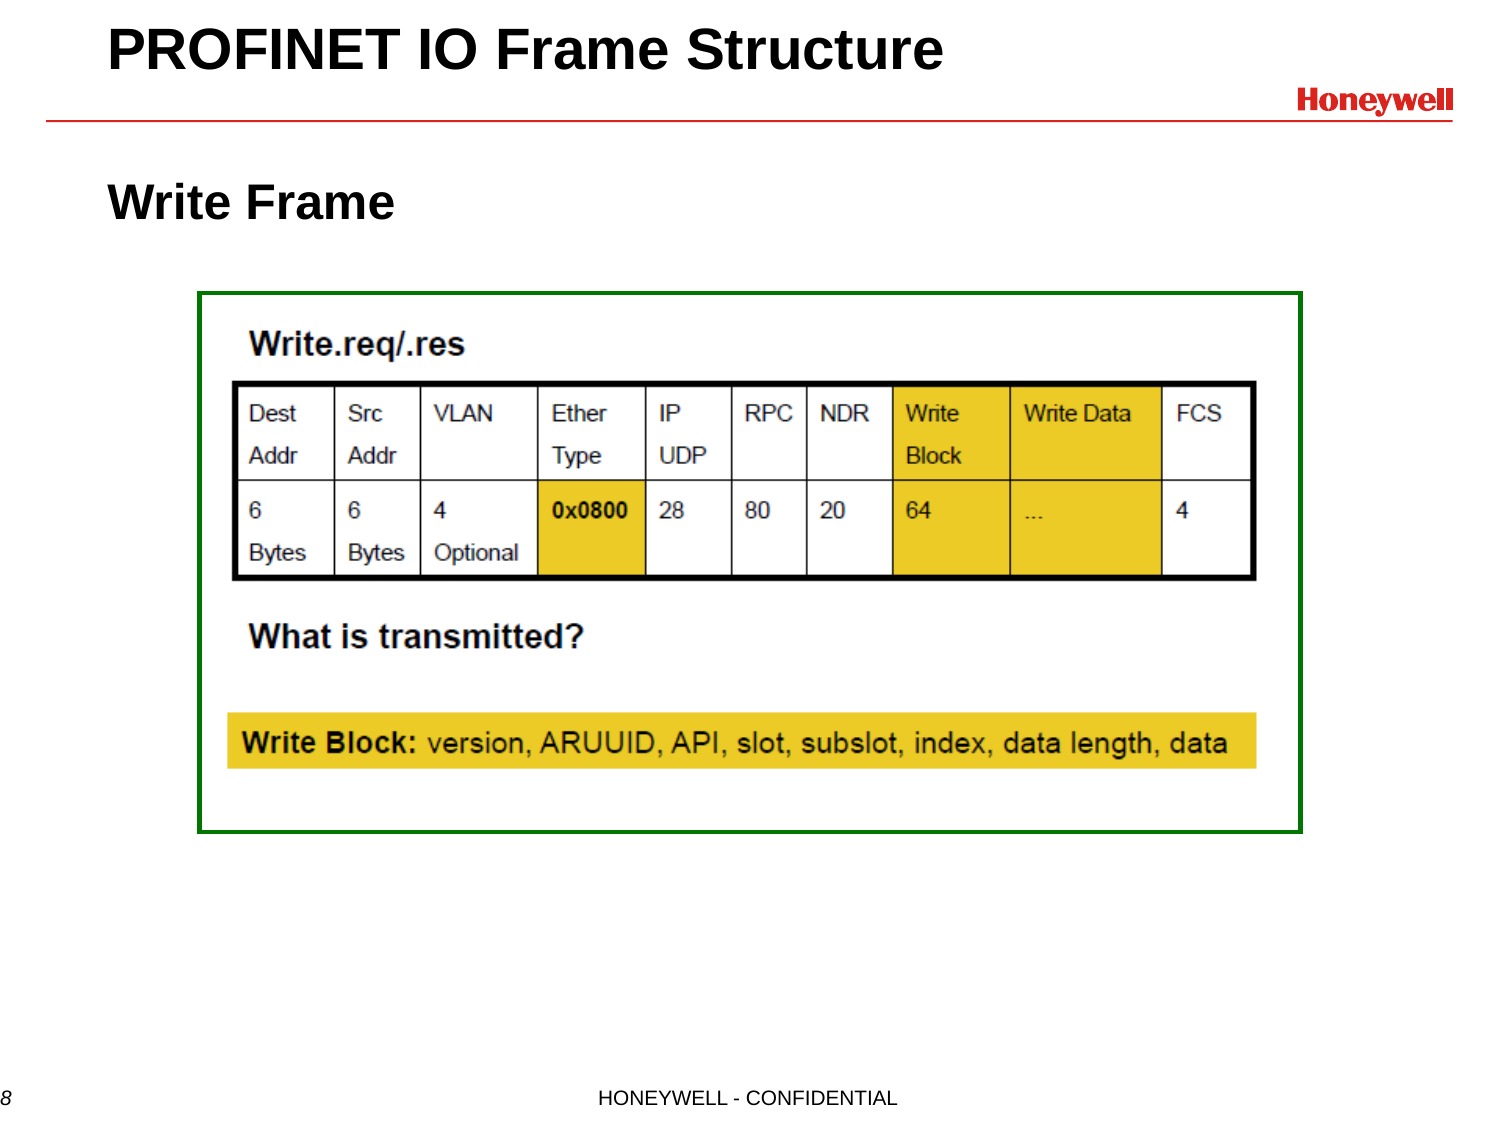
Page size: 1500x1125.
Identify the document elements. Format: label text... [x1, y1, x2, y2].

picture [201, 295, 1299, 830]
list Write Frame [91, 162, 1405, 989]
title PROFINET IO Frame Structure [91, 16, 1405, 95]
